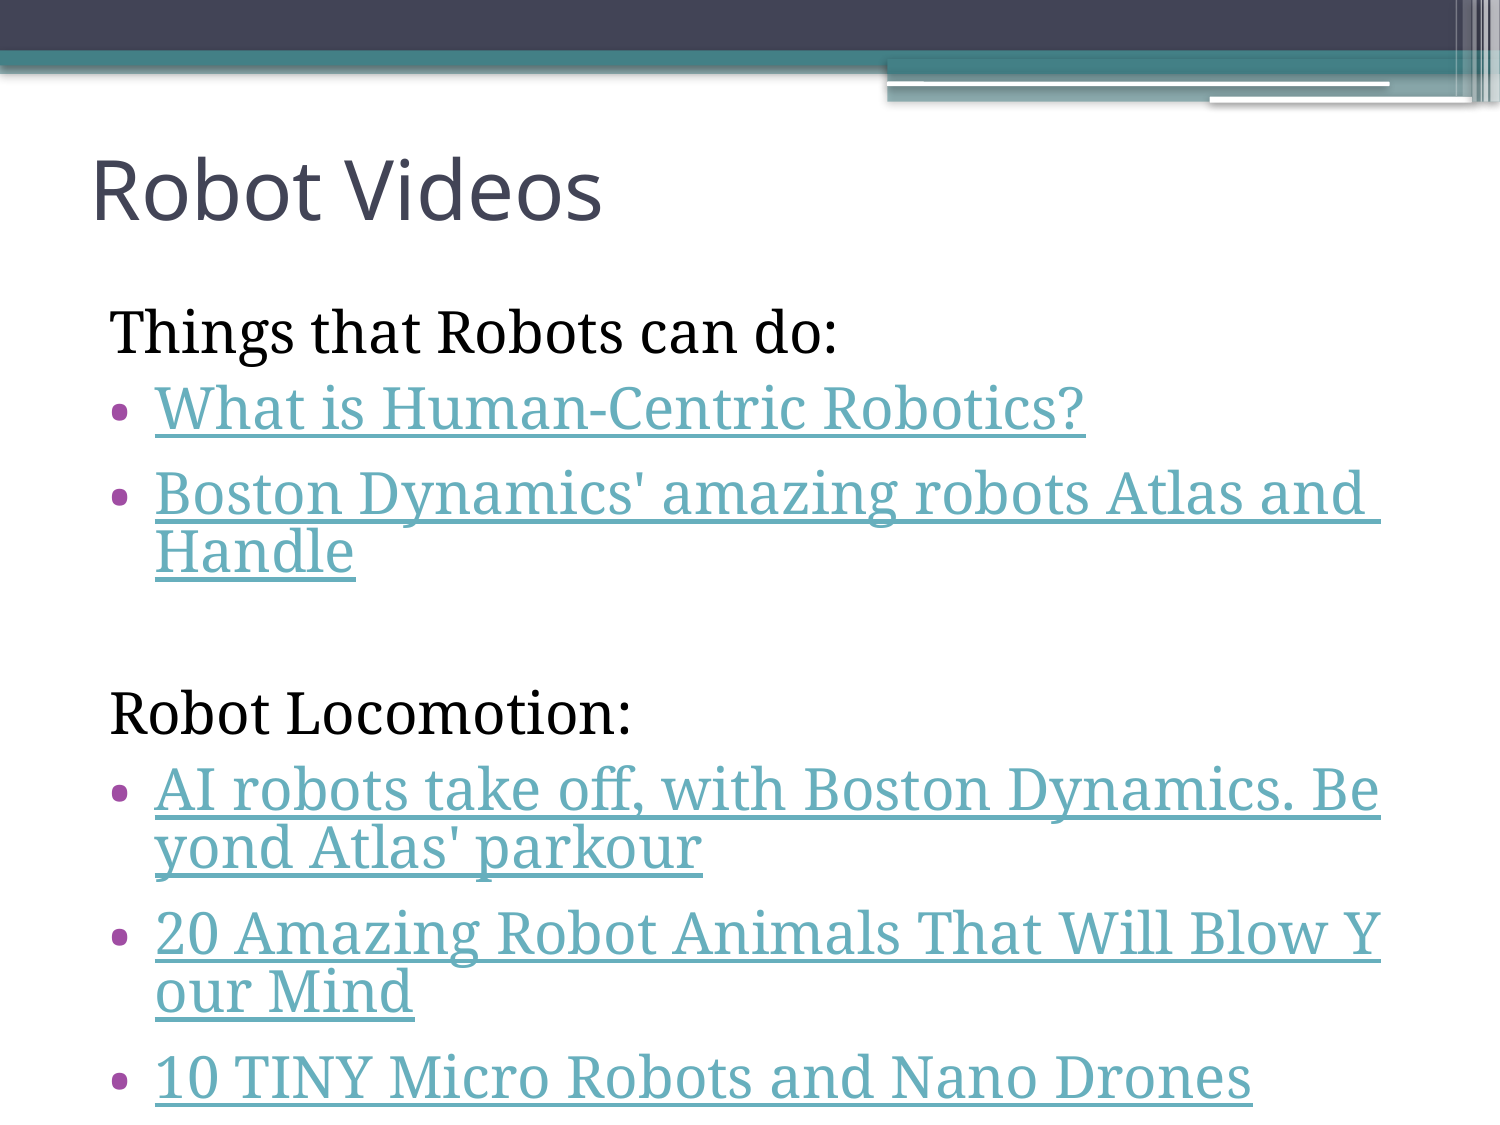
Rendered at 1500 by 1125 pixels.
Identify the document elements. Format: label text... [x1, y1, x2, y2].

list Things that Robots can do: What is Human-Centric Robotics? Boston Dynamics' amazing robots Atlas and Handle Robot Locomotion: AI robots take off, with Boston Dynamics. Beyond Atlas' parkour 20 Amazing Robot Animals That Will Blow Your Mind 10 TINY Micro Robots and Nano Drones [75, 287, 1425, 997]
title Robot Videos [75, 99, 1425, 275]
